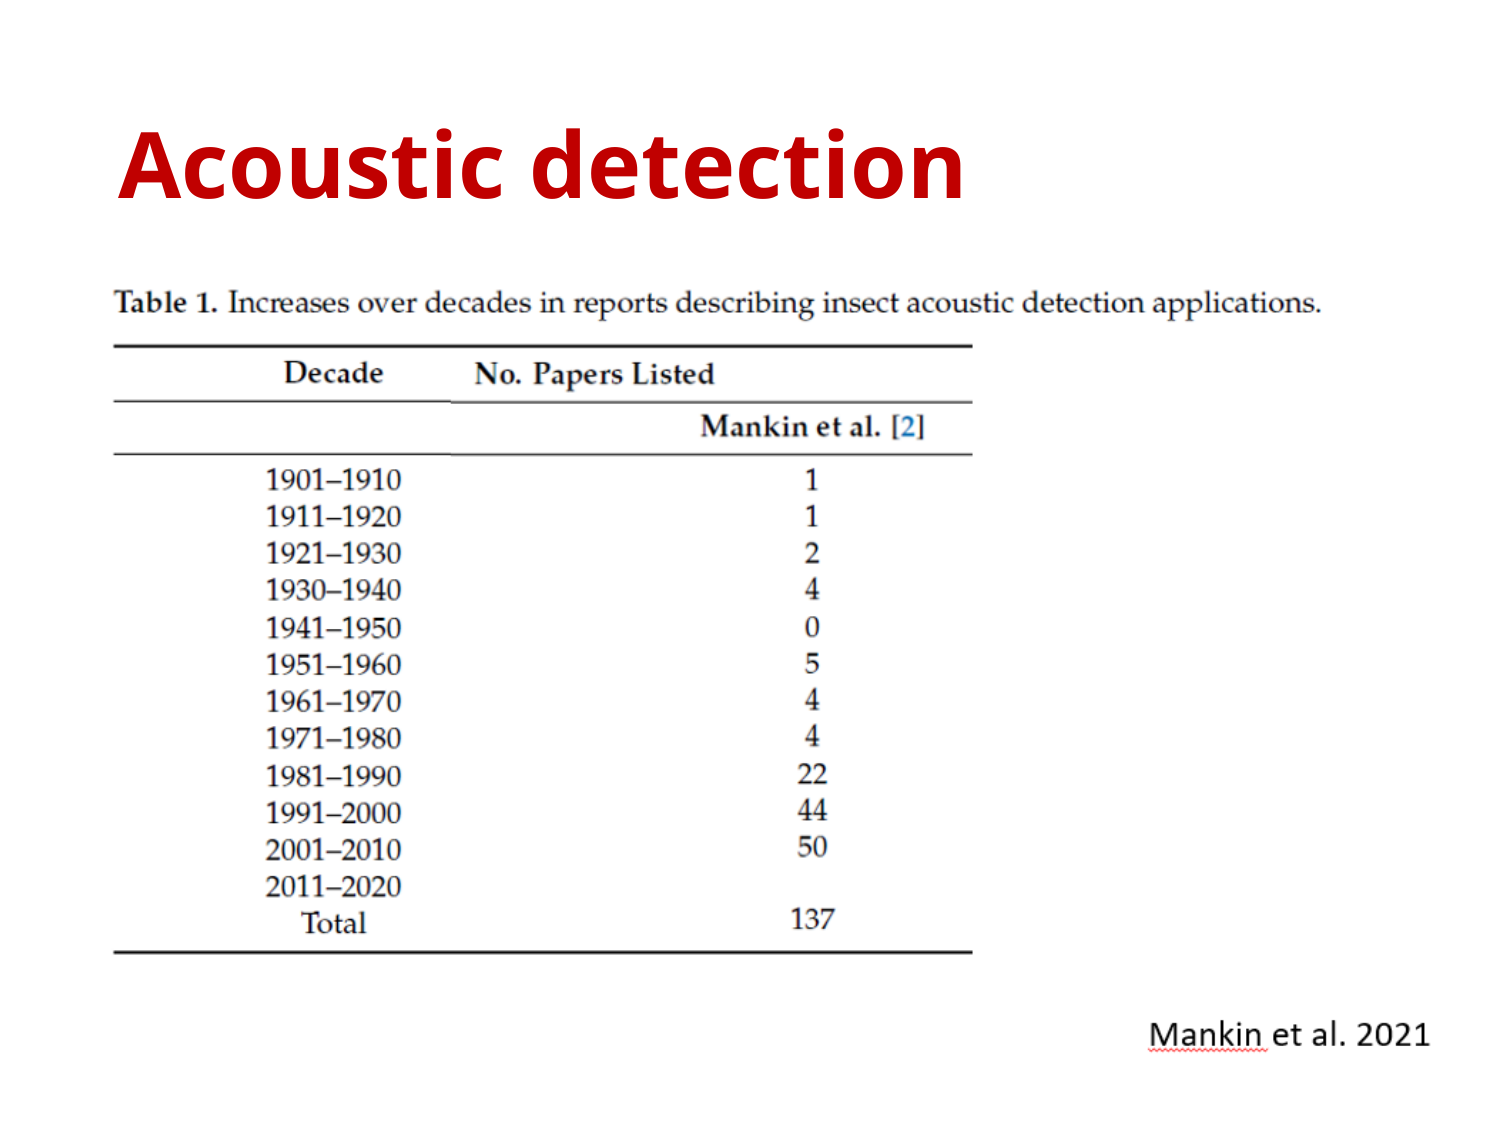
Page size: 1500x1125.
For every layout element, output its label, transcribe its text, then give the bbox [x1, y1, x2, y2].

title Acoustic detection [103, 59, 1397, 277]
picture [79, 277, 1493, 1066]
